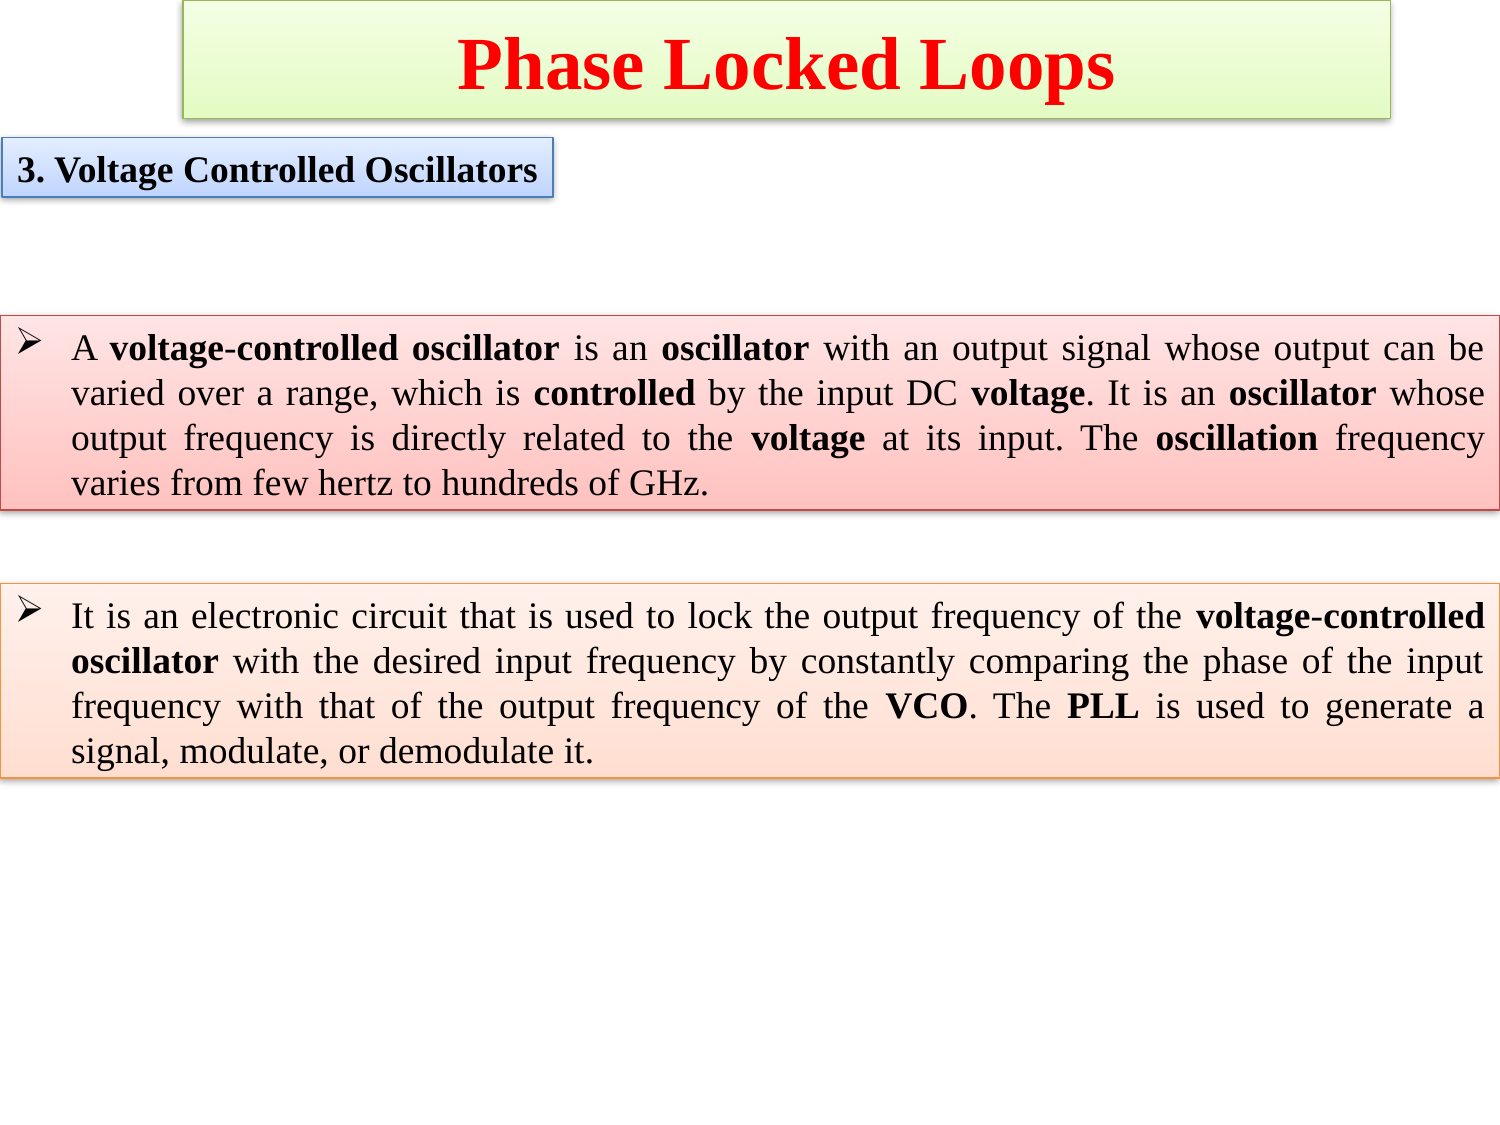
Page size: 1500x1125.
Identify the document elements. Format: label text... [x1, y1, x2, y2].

text_box 3. Voltage Controlled Oscillators [1, 137, 554, 198]
text_box Phase Locked Loops [182, 0, 1391, 119]
text_box A voltage-controlled oscillator is an oscillator with an output signal whose output can be varied over a range, which is controlled by the input DC voltage. It is an oscillator whose output frequency is directly related to the voltage at its input. The oscillation frequency varies from few hertz to hundreds of GHz. [0, 315, 1500, 511]
text_box It is an electronic circuit that is used to lock the output frequency of the voltage-controlled oscillator with the desired input frequency by constantly comparing the phase of the input frequency with that of the output frequency of the VCO. The PLL is used to generate a signal, modulate, or demodulate it. [0, 583, 1500, 779]
